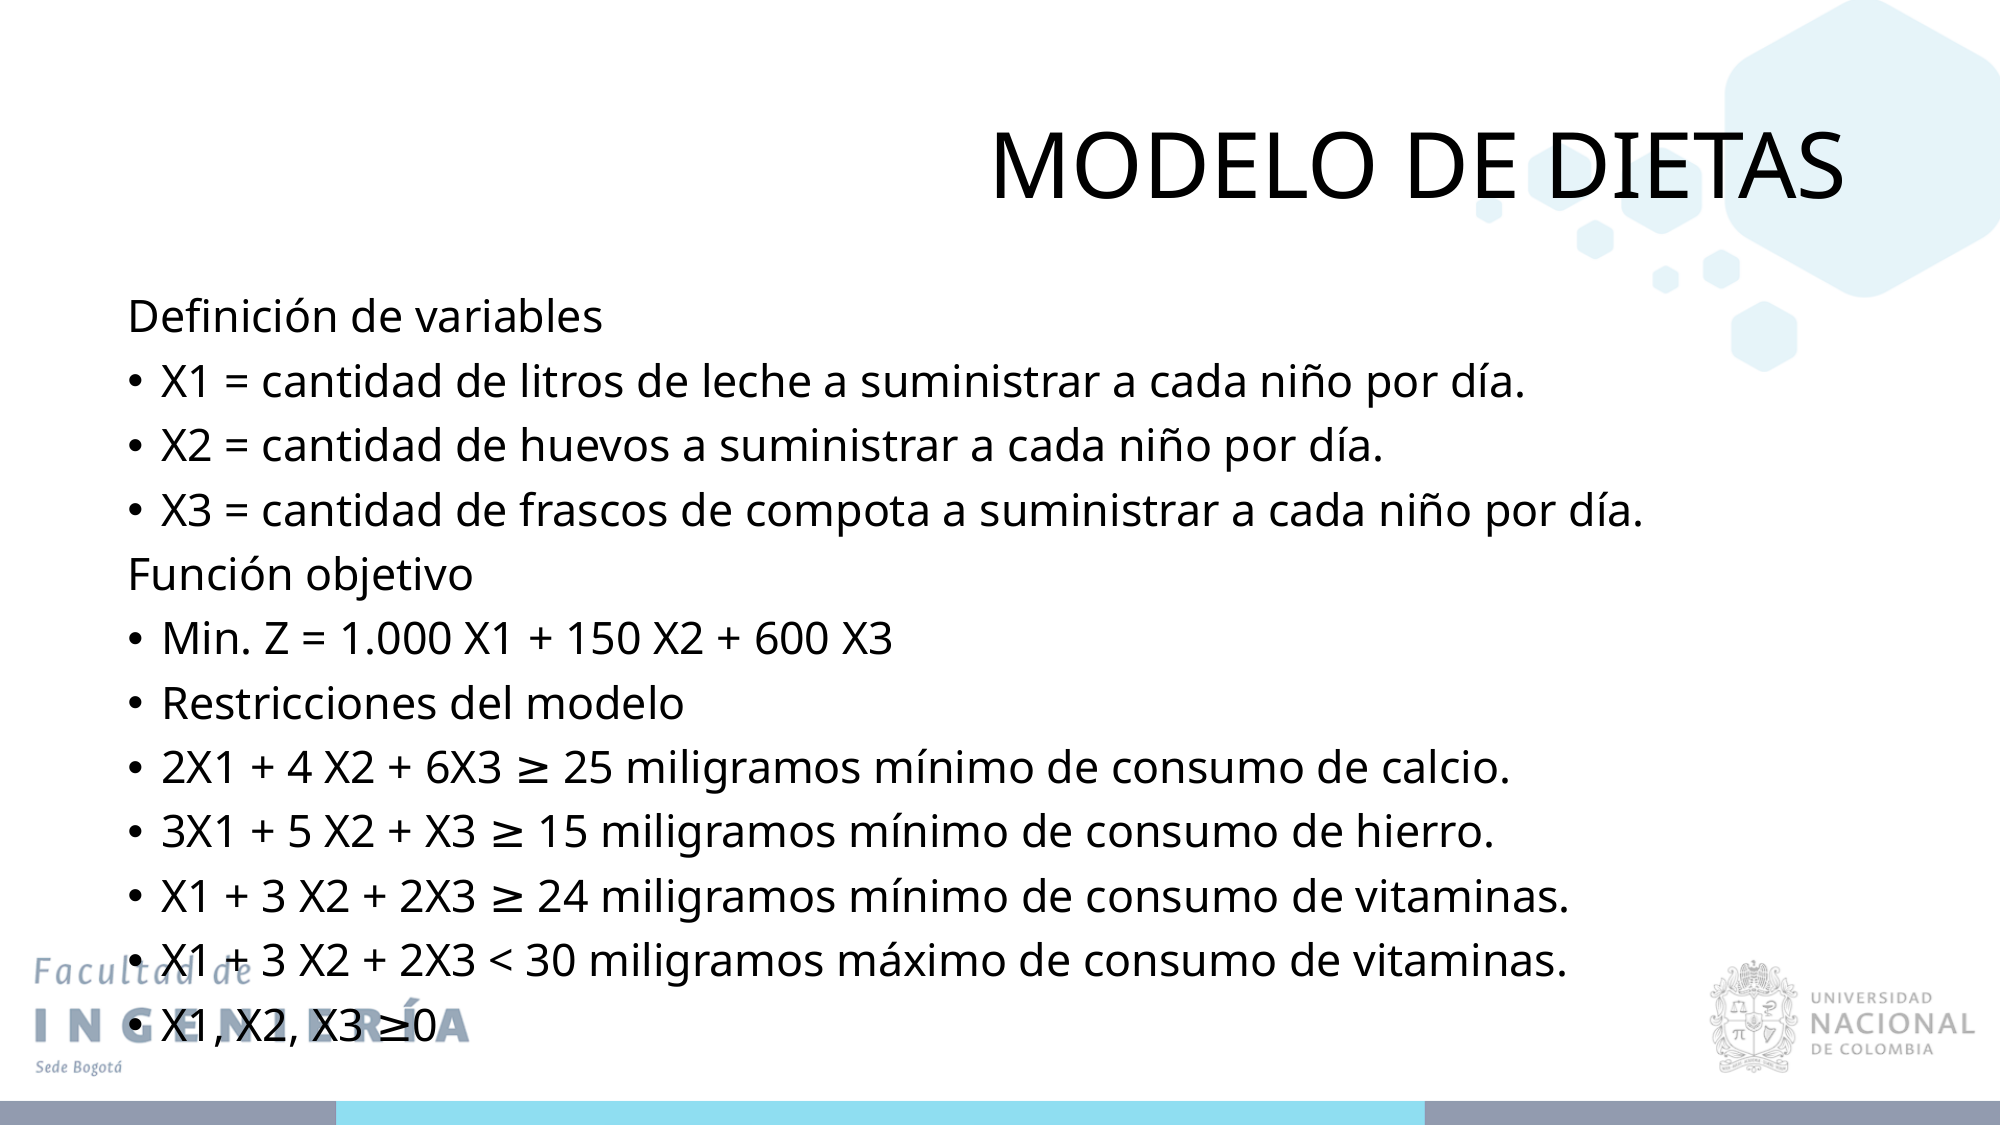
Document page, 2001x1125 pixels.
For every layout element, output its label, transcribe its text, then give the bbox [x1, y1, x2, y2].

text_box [0, 0, 2000, 1125]
list Definición de variables X1 = cantidad de litros de leche a suministrar a cada niño por día. X2 = cantidad de huevos a suministrar a cada niño por día. X3 = cantidad de frascos de compota a suministrar a cada niño por día. Función objetivo Min. Z = 1.000 X1 + 150 X2 + 600 X3 Restricciones del modelo 2X1 + 4 X2 + 6X3 ≥ 25 miligramos mínimo de consumo de calcio. 3X1 + 5 X2 + X3 ≥ 15 miligramos mínimo de consumo de hierro. X1 + 3 X2 + 2X3 ≥ 24 miligramos mínimo de consumo de vitaminas. X1 + 3 X2 + 2X3 < 30 miligramos máximo de consumo de vitaminas. X1, X2, X3 ≥0 [112, 286, 1888, 1071]
title MODELO DE DIETAS [137, 59, 1863, 278]
